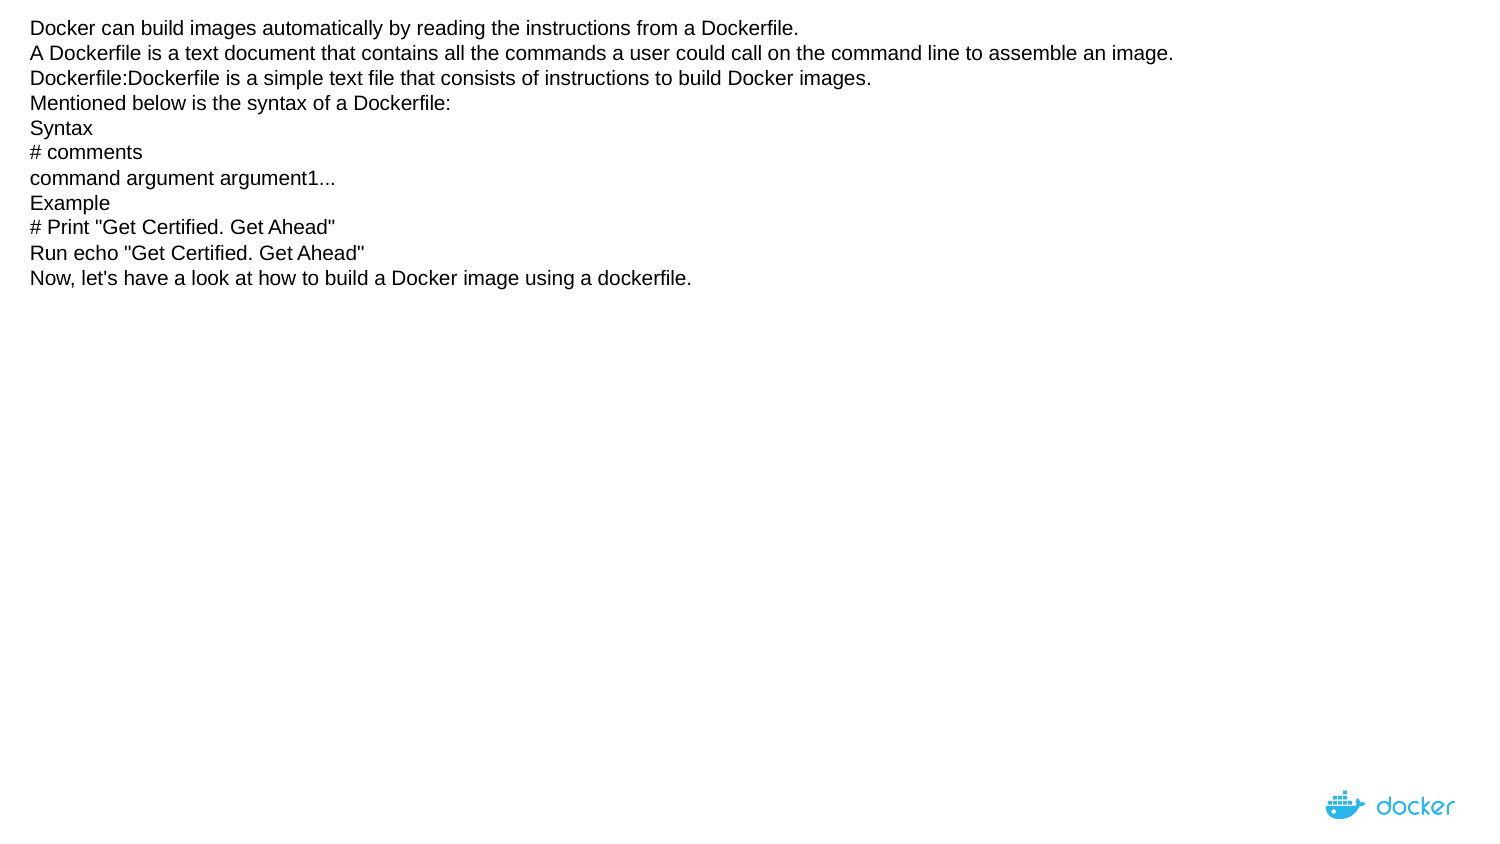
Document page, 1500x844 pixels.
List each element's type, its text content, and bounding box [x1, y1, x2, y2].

text_box Docker can build images automatically by reading the instructions from a Dockerfile. A Dockerfile is a text document that contains all the commands a user could call on the command line to assemble an image. Dockerfile:Dockerfile is a simple text file that consists of instructions to build Docker images. Mentioned below is the syntax of a Dockerfile: Syntax # comments command argument argument1... Example # Print "Get Certified. Get Ahead" Run echo "Get Certified. Get Ahead" Now, let's have a look at how to build a Docker image using a dockerfile. [14, 6, 1352, 802]
picture [1325, 788, 1456, 820]
